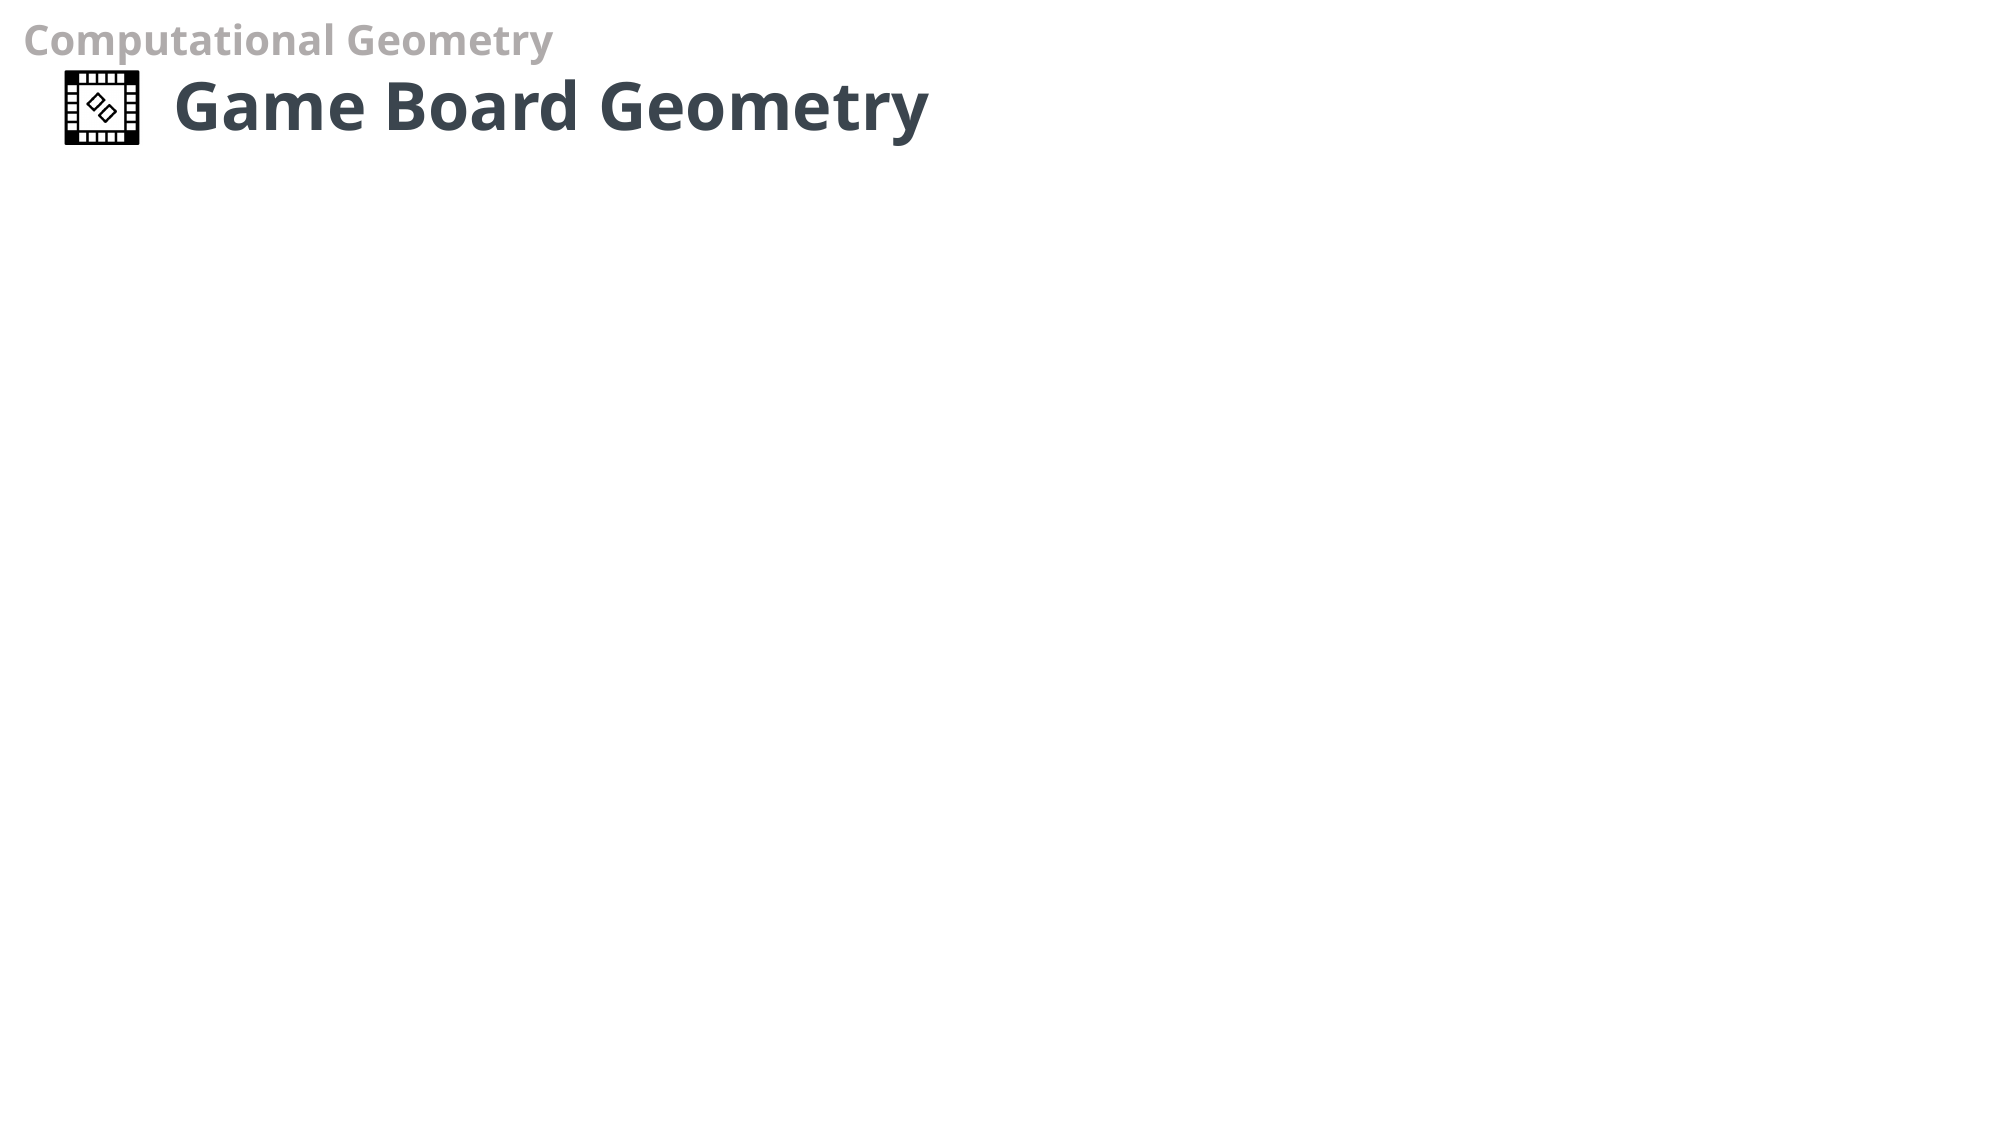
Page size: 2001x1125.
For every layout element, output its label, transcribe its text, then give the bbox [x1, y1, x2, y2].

picture [60, 70, 143, 146]
text_box Computational Geometry Game Board Geometry [8, 6, 1744, 152]
